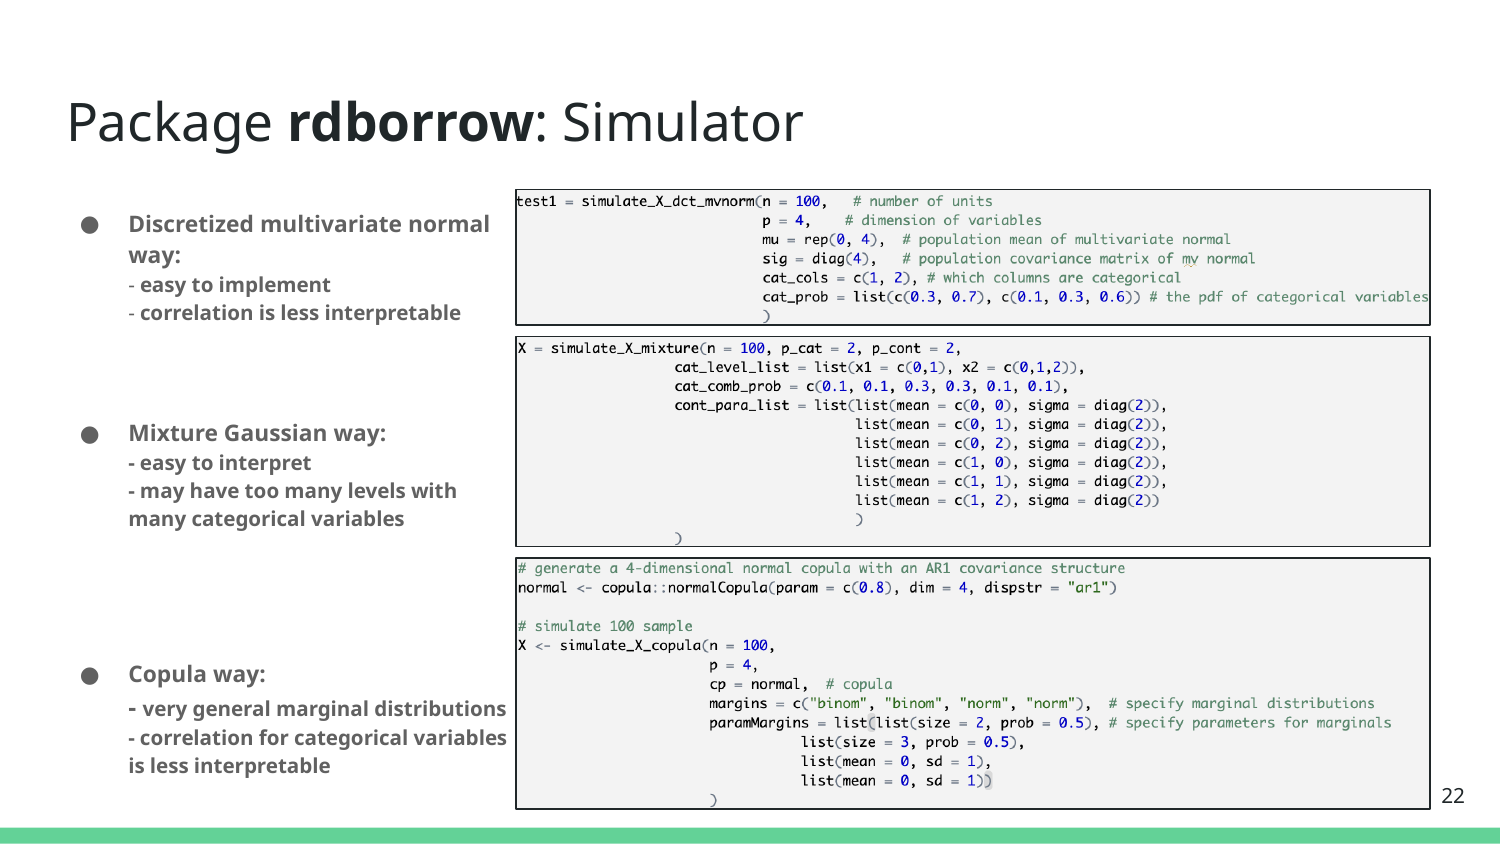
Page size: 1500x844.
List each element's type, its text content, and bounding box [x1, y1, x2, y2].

list Discretized multivariate normal way: - easy to implement - correlation is less interpretable Mixture Gaussian way: - easy to interpret - may have too many levels with many categorical variables Copula way: - very general marginal distributions - correlation for categorical variables is less interpretable [39, 190, 525, 821]
picture [516, 190, 1430, 325]
picture [516, 336, 1430, 547]
picture [516, 558, 1430, 809]
slide_number ‹#› [1389, 764, 1480, 830]
title Package rdborrow: Simulator [51, 72, 1449, 167]
